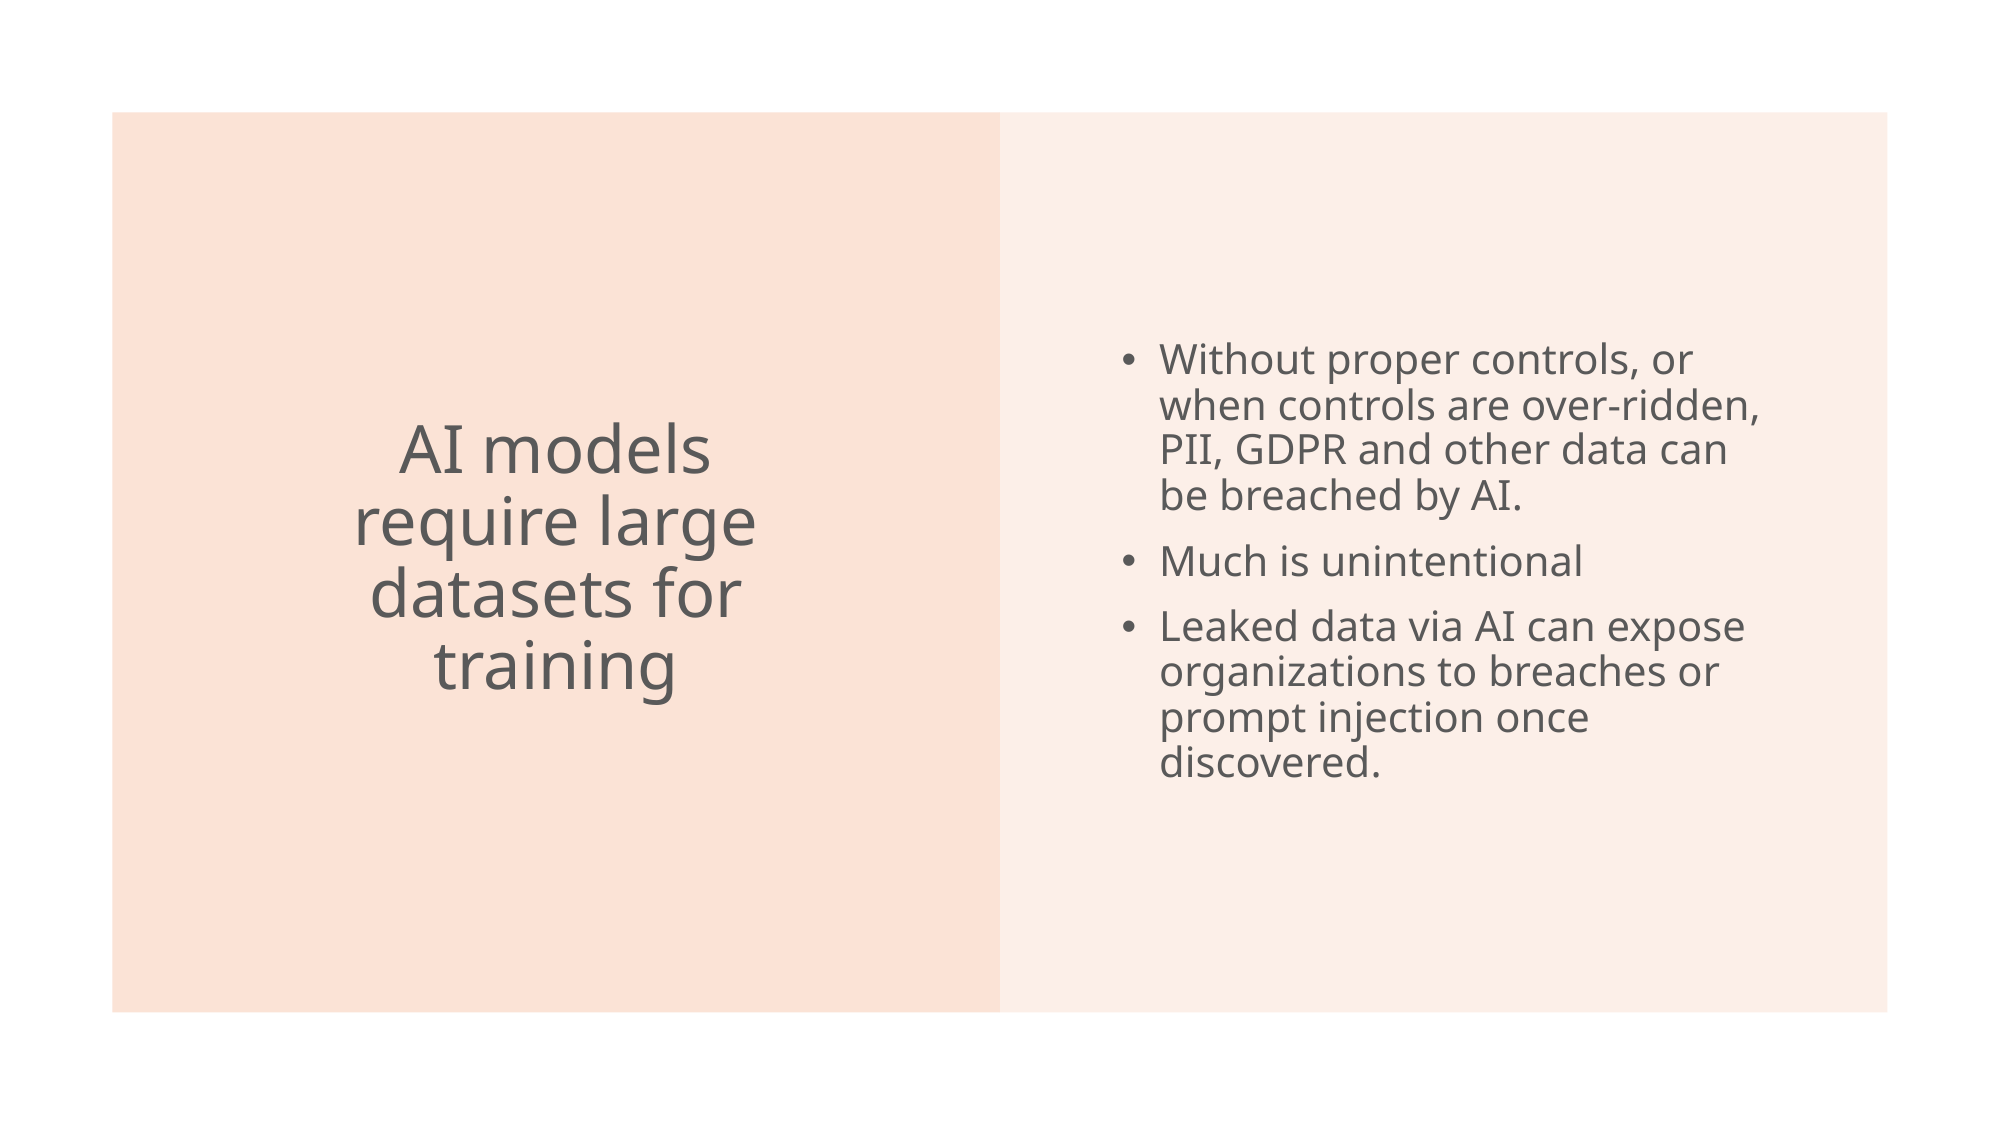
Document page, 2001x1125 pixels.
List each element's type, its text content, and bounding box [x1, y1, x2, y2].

text_box [111, 111, 998, 1014]
text_box [0, 0, 2000, 1125]
title AI models require large datasets for training [267, 219, 845, 900]
list Without proper controls, or when controls are over-ridden, PII, GDPR and other data can be breached by AI. Much is unintentional Leaked data via AI can expose organizations to breaches or prompt injection once discovered. [1106, 219, 1781, 906]
text_box [998, 111, 1889, 1014]
